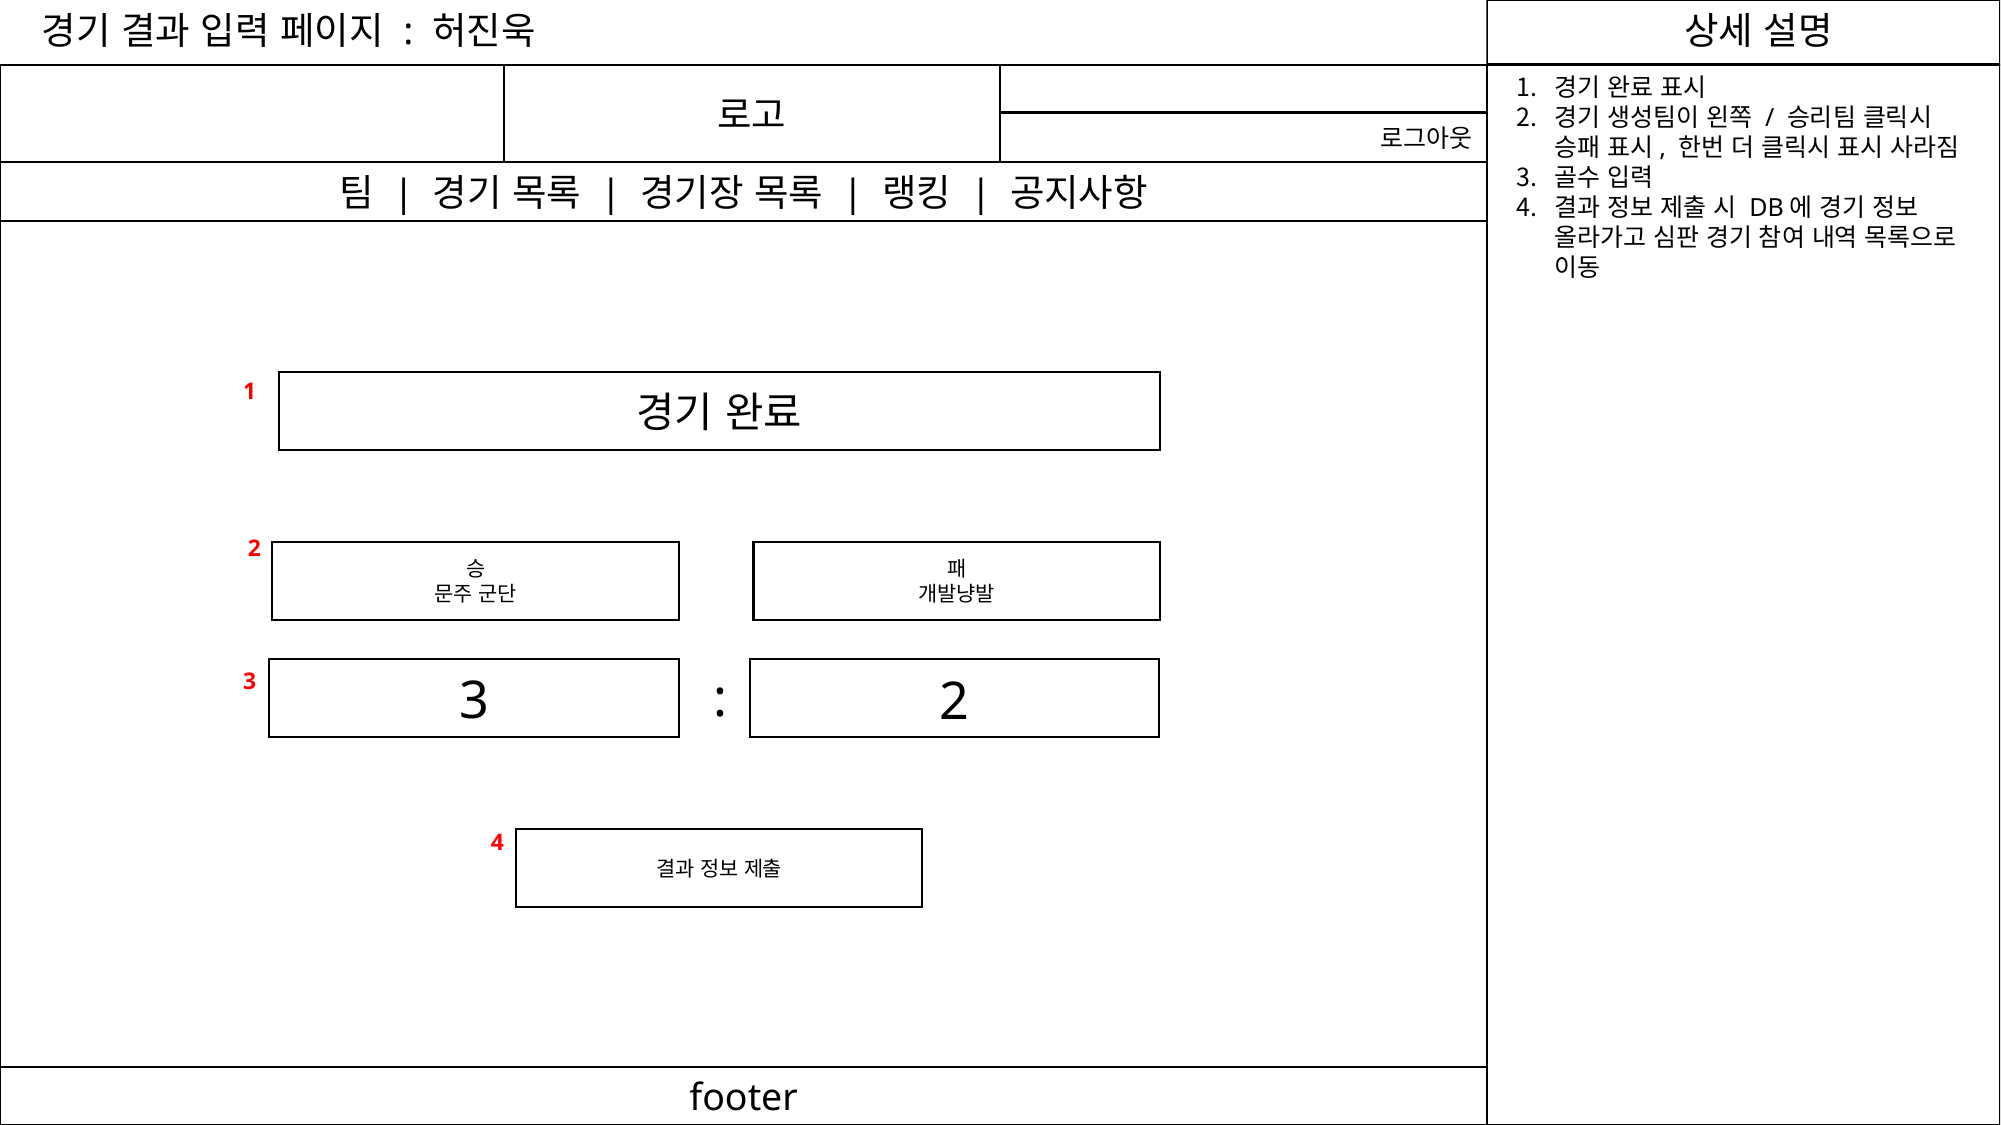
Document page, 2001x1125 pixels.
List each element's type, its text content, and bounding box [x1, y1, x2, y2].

text_box 1 [228, 369, 285, 412]
text_box footer [0, 1065, 1489, 1125]
text_box 3 [268, 657, 680, 738]
text_box 승 문주 군단 [271, 540, 680, 621]
text_box 패 개발냥발 [752, 540, 1161, 621]
text_box 4 [476, 820, 533, 863]
text_box 경기 완료 표시 경기 생성팀이 왼쪽 / 승리팀 클릭시 승패 표시, 한번 더 클릭시 표시 사라짐 골수 입력 결과 정보 제출 시 DB에 경기 정보 올라가고 심판 경기 참여 내역 목록으로 이동 [1502, 64, 1984, 289]
text_box 3 [228, 658, 285, 701]
text_box 로고 [503, 63, 1001, 161]
text_box 팀 | 경기 목록 | 경기장 목록 | 랭킹 | 공지사항 [0, 161, 1489, 222]
text_box : [698, 657, 740, 735]
text_box 2 [748, 658, 1161, 739]
text_box [0, 63, 503, 161]
text_box [0, 222, 1489, 1065]
text_box 로그아웃 [998, 111, 1489, 164]
text_box 경기 완료 [277, 370, 1161, 451]
text_box 경기 결과 입력 페이지 : 허진욱 [27, 0, 828, 60]
text_box 결과 정보 제출 [514, 828, 924, 909]
text_box 2 [233, 526, 290, 569]
text_box [1001, 63, 1489, 111]
